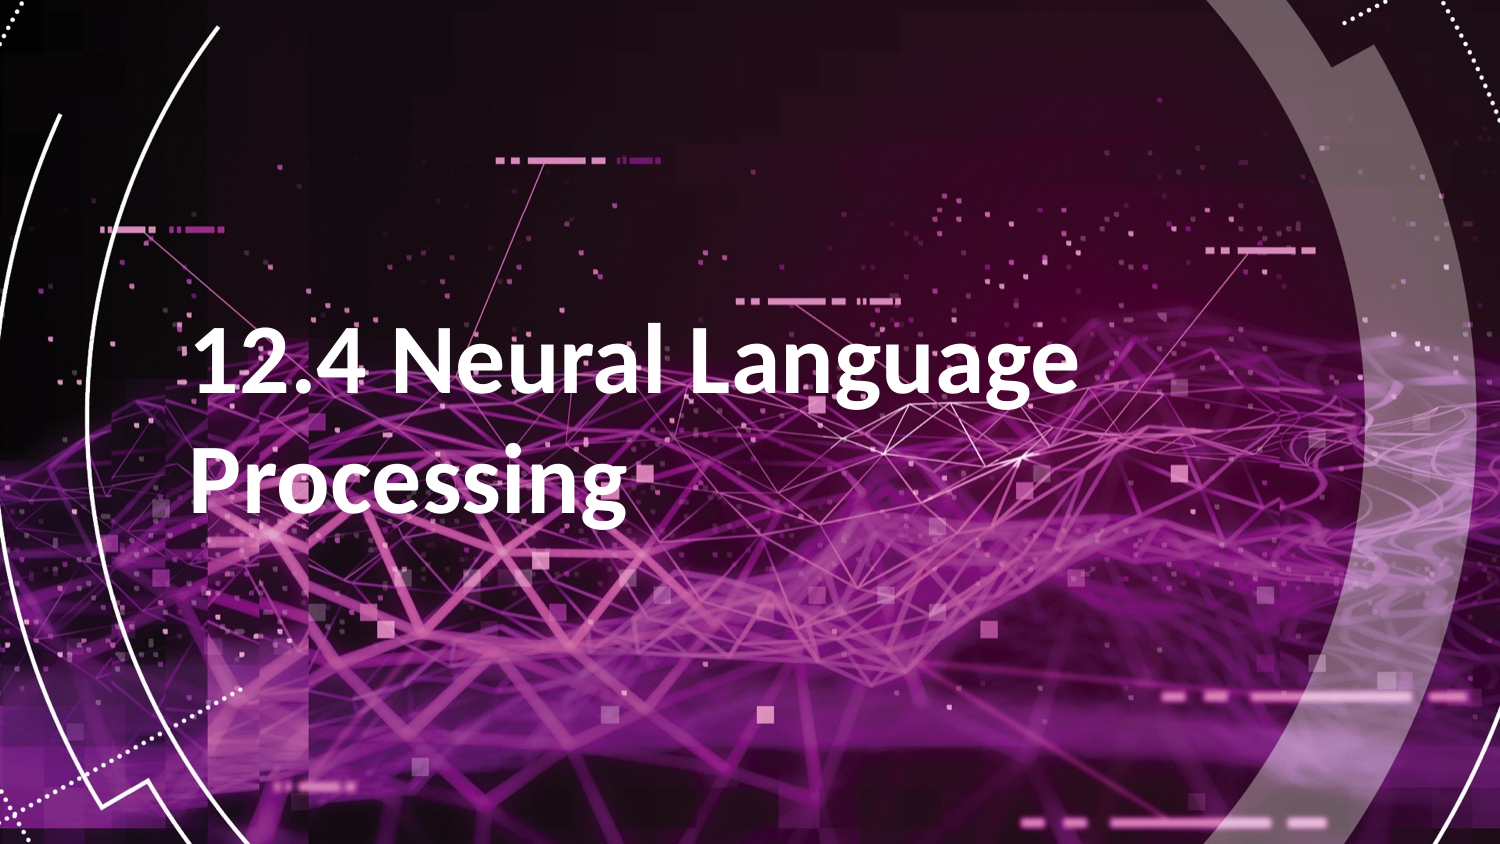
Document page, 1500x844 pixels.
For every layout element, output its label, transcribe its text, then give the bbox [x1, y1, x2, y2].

list 12.4 Neural Language Processing [174, 285, 1384, 482]
picture [0, 0, 1500, 844]
